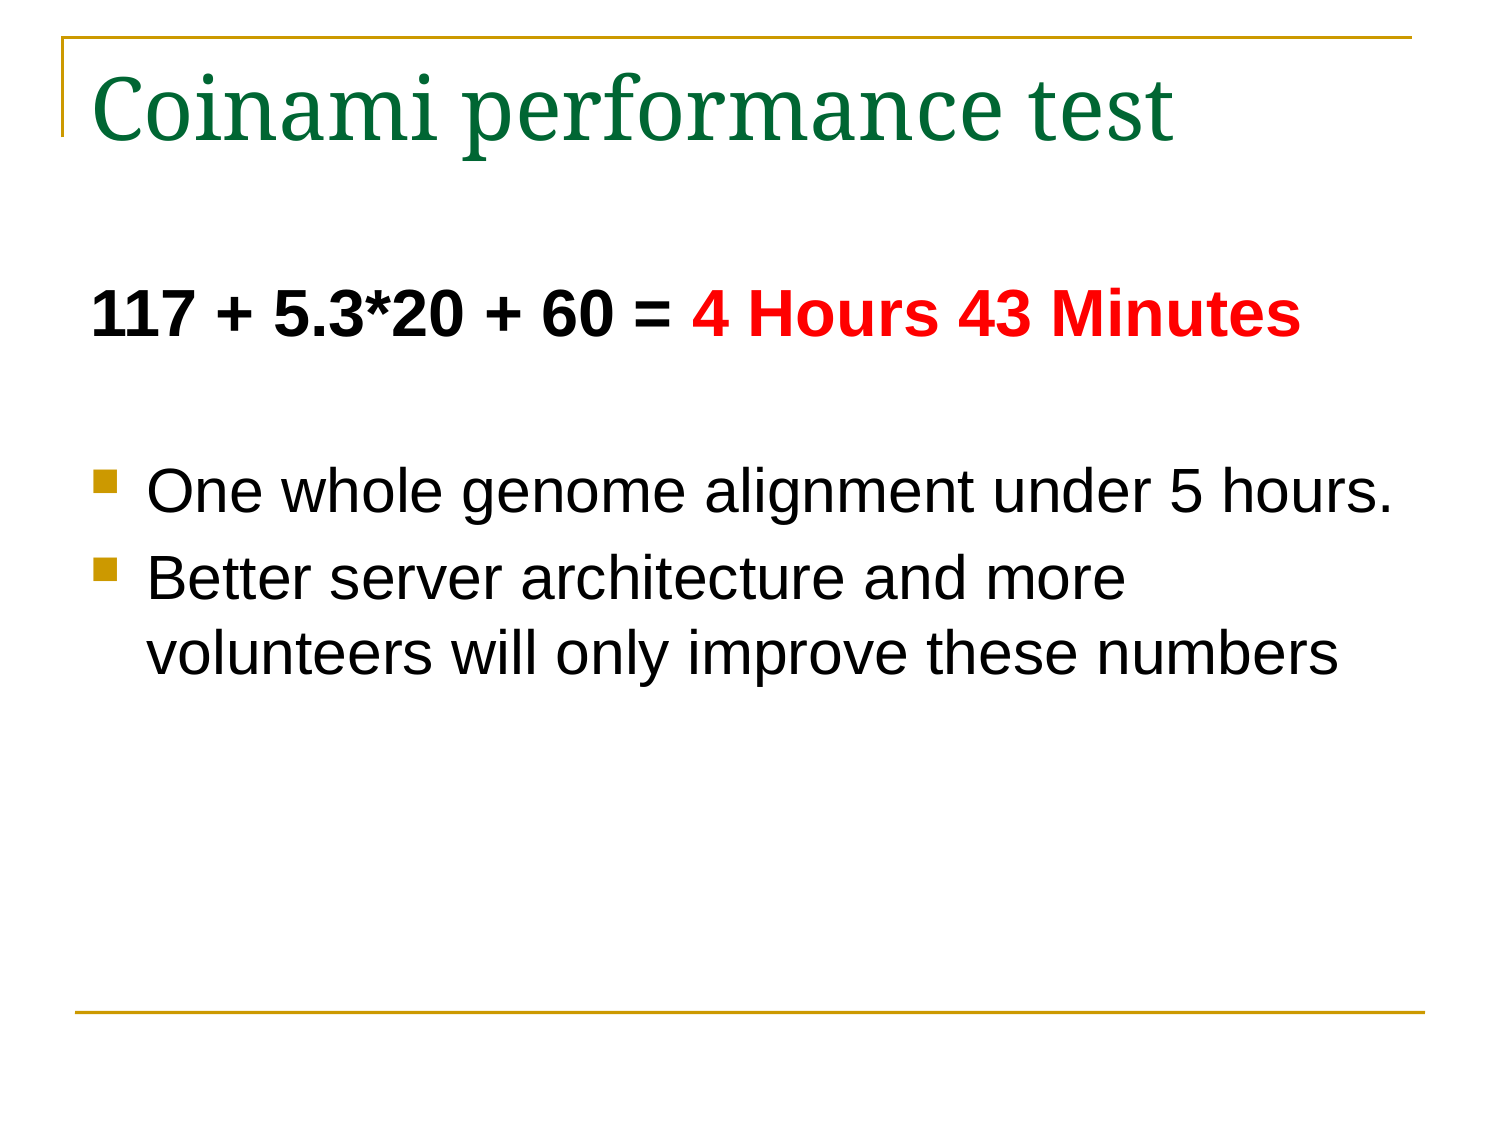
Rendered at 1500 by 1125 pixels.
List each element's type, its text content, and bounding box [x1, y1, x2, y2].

list 117 + 5.3*20 + 60 = 4 Hours 43 Minutes One whole genome alignment under 5 hours. Better server architecture and more volunteers will only improve these numbers [74, 262, 1426, 1006]
title Coinami performance test [74, 45, 1426, 233]
